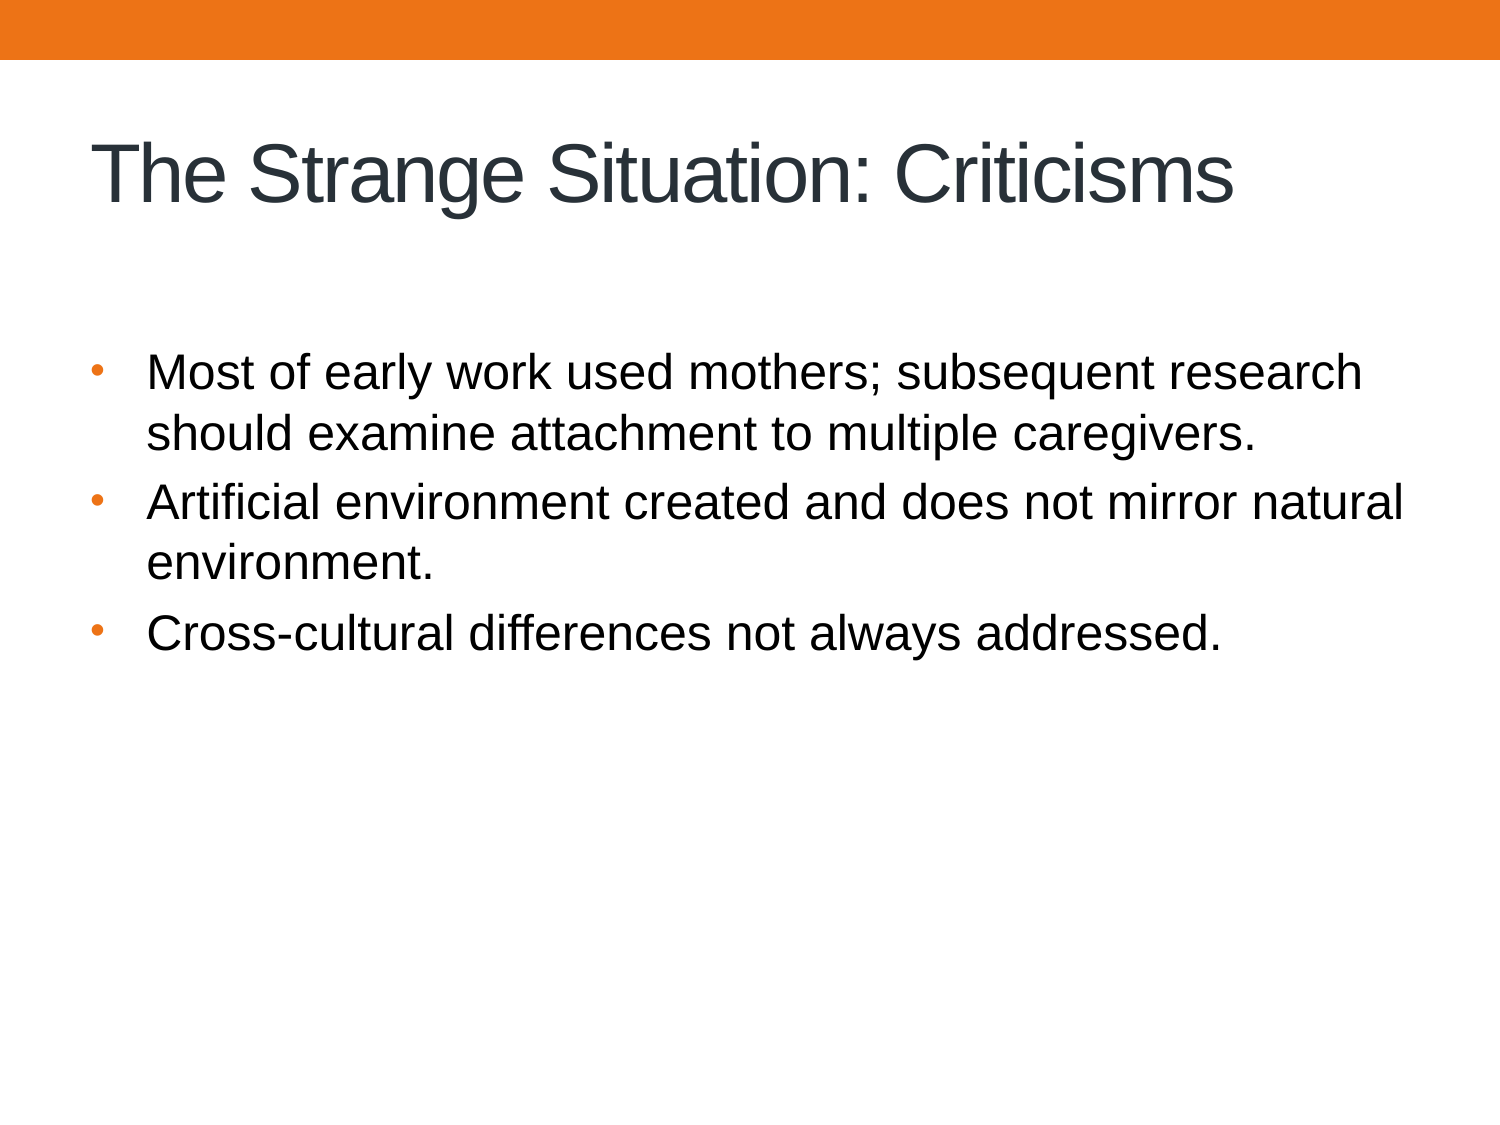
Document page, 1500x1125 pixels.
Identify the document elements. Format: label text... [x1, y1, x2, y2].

title The Strange Situation: Criticisms [75, 87, 1425, 250]
list Most of early work used mothers; subsequent research should examine attachment to multiple caregivers. Artificial environment created and does not mirror natural environment. Cross-cultural differences not always addressed. [75, 262, 1425, 1063]
